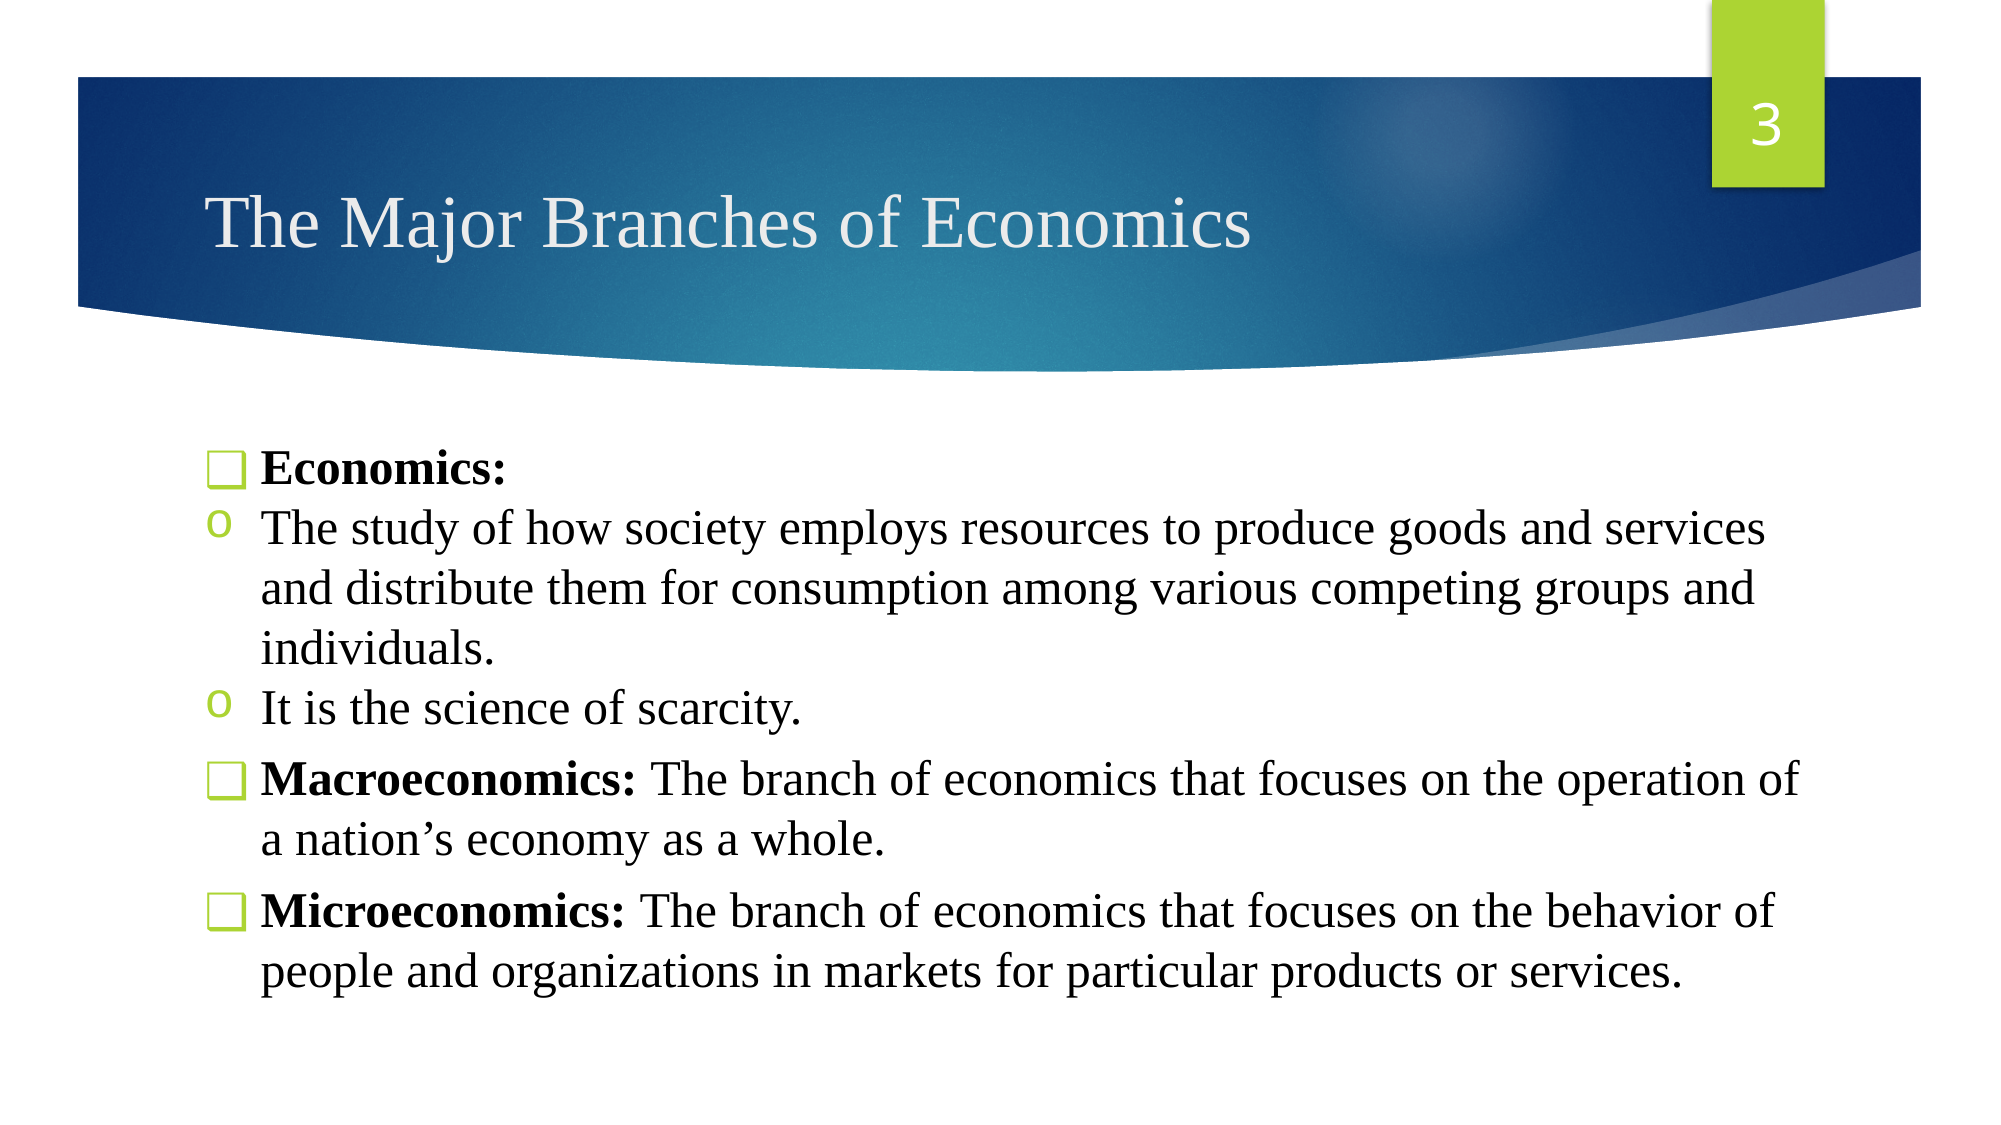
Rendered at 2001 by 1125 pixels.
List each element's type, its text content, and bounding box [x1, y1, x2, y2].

slide_number 3 [1698, 48, 1836, 175]
title The Major Branches of Economics [189, 159, 1627, 276]
list Economics: The study of how society employs resources to produce goods and services and distribute them for consumption among various competing groups and individuals. It is the science of scarcity. Macroeconomics: The branch of economics that focuses on the operation of a nation’s economy as a whole. Microeconomics: The branch of economics that focuses on the behavior of people and organizations in markets for particular products or services. [189, 427, 1836, 1042]
picture [79, 78, 1920, 371]
